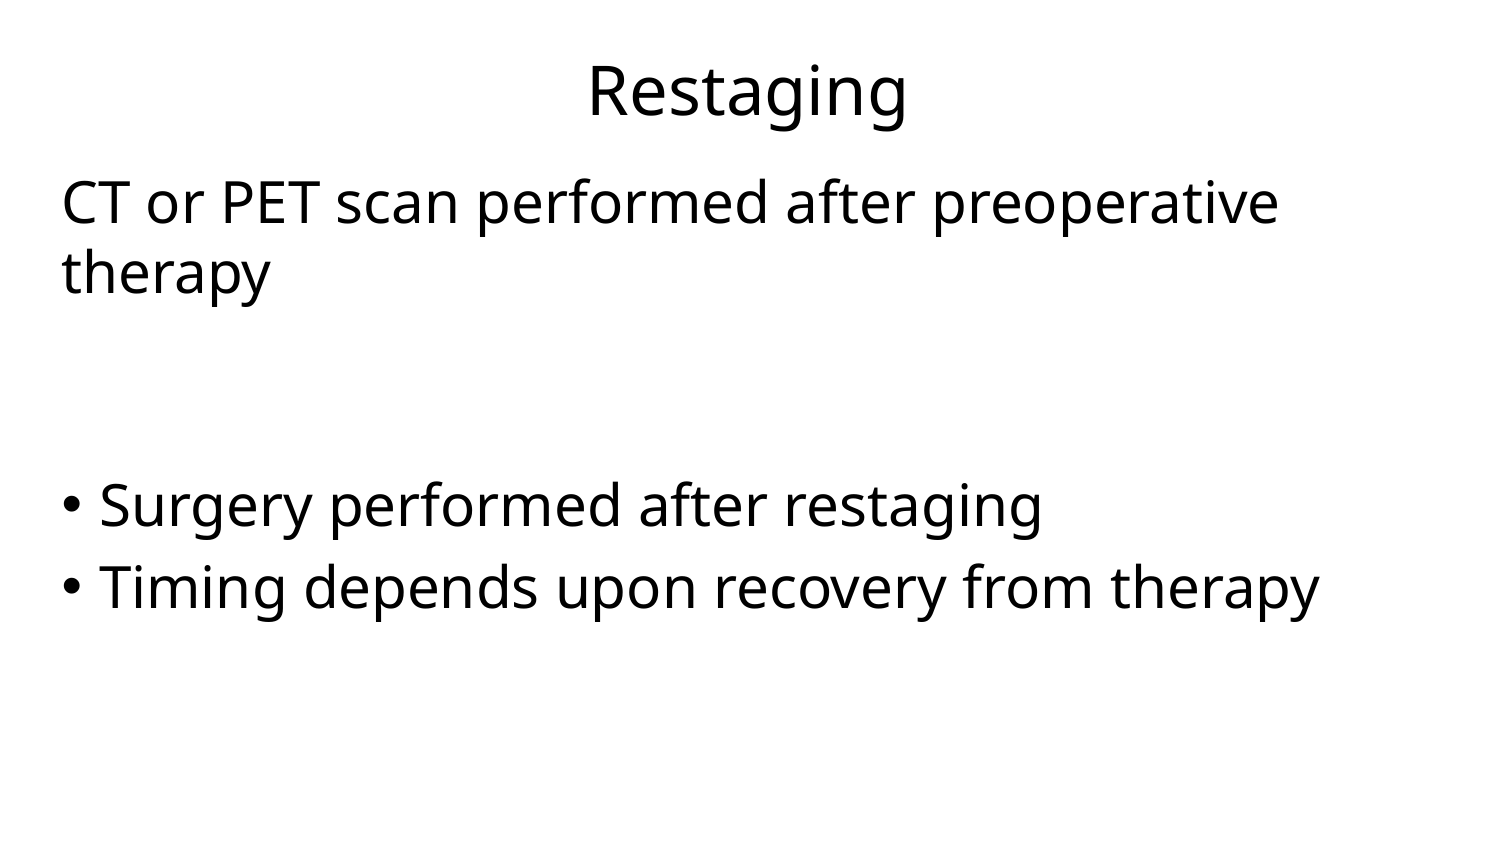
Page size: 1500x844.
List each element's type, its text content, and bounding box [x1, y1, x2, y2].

list CT or PET scan performed after preoperative therapy Surgery performed after restaging Timing depends upon recovery from therapy [46, 157, 1450, 810]
title Restaging [46, 33, 1450, 143]
